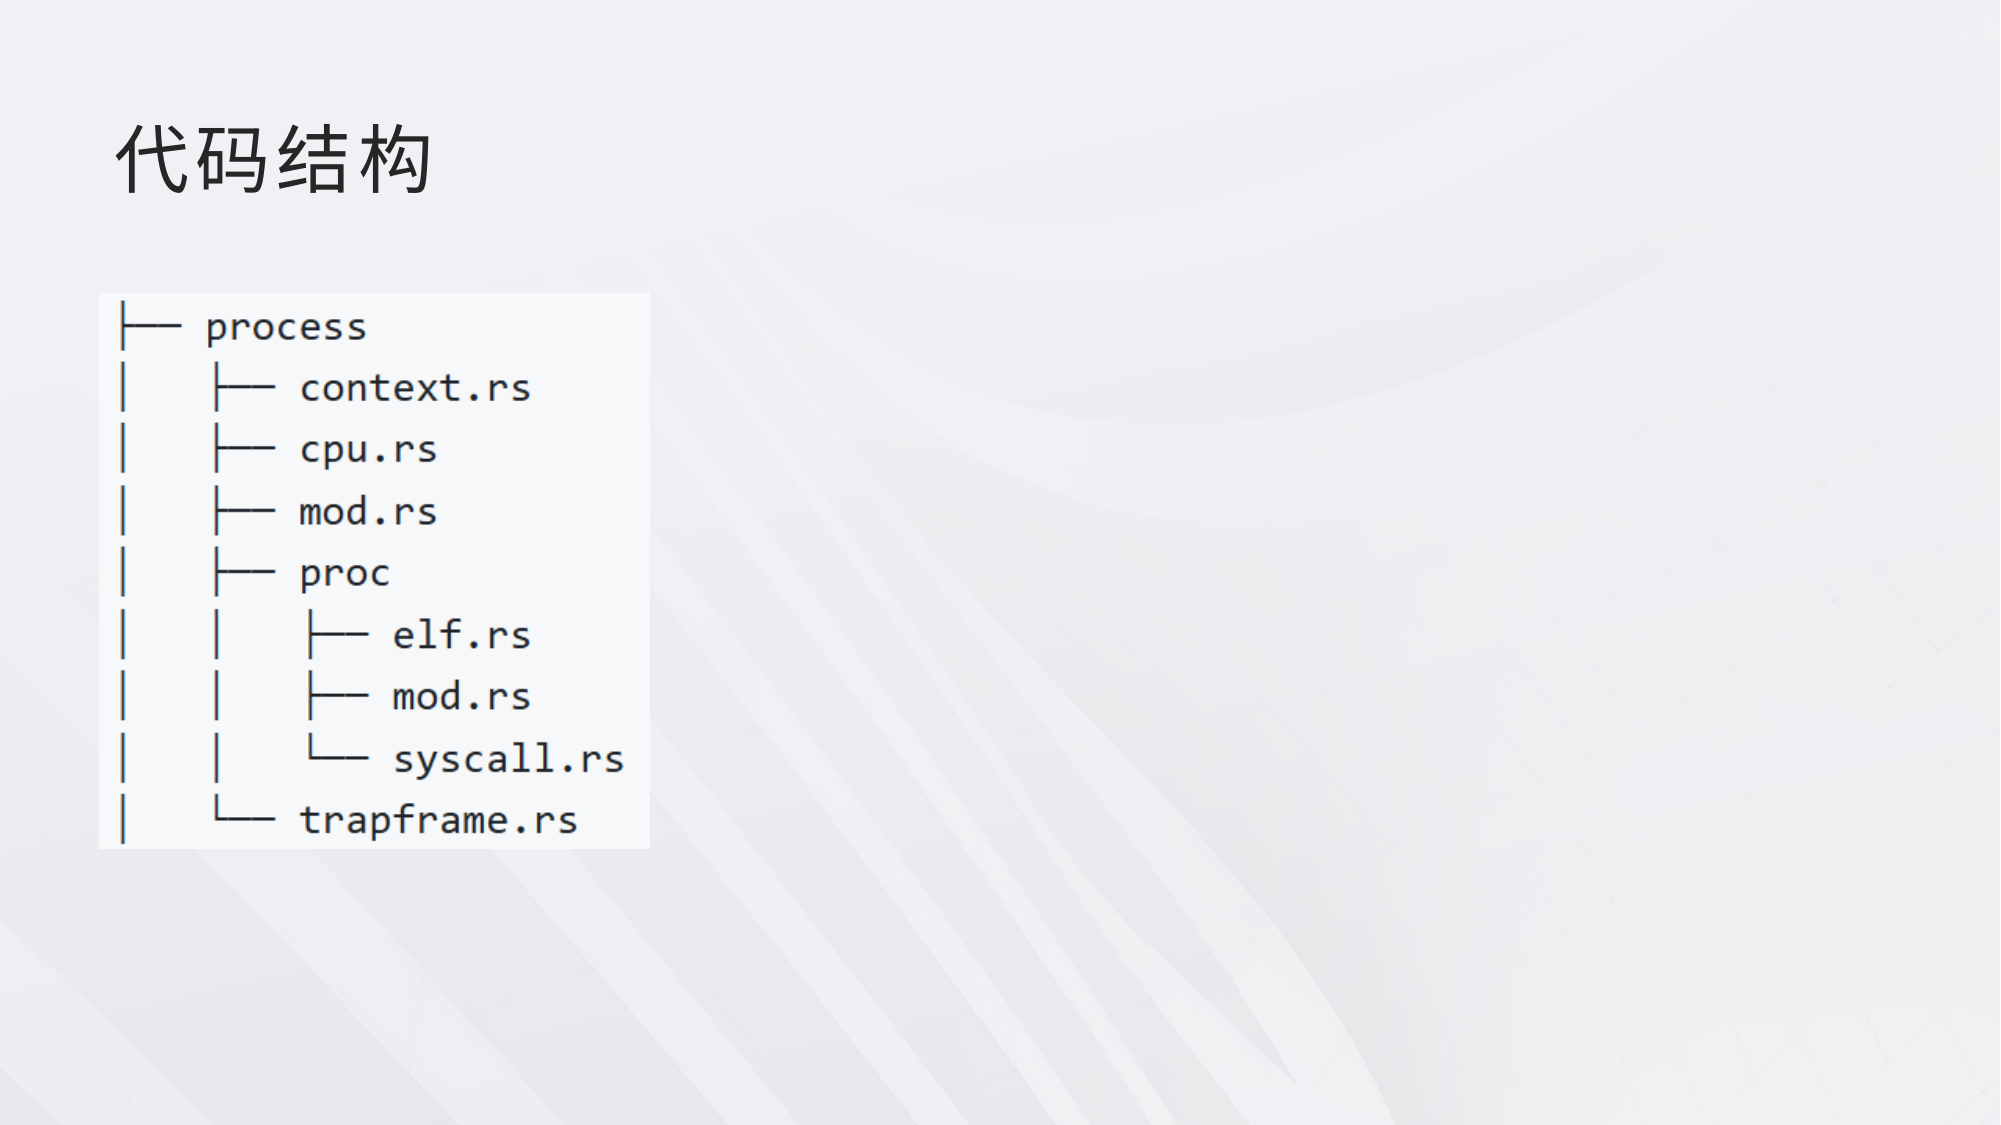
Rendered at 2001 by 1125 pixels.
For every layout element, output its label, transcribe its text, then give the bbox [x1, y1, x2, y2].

title 代码结构 [99, 99, 1900, 216]
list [99, 293, 651, 850]
